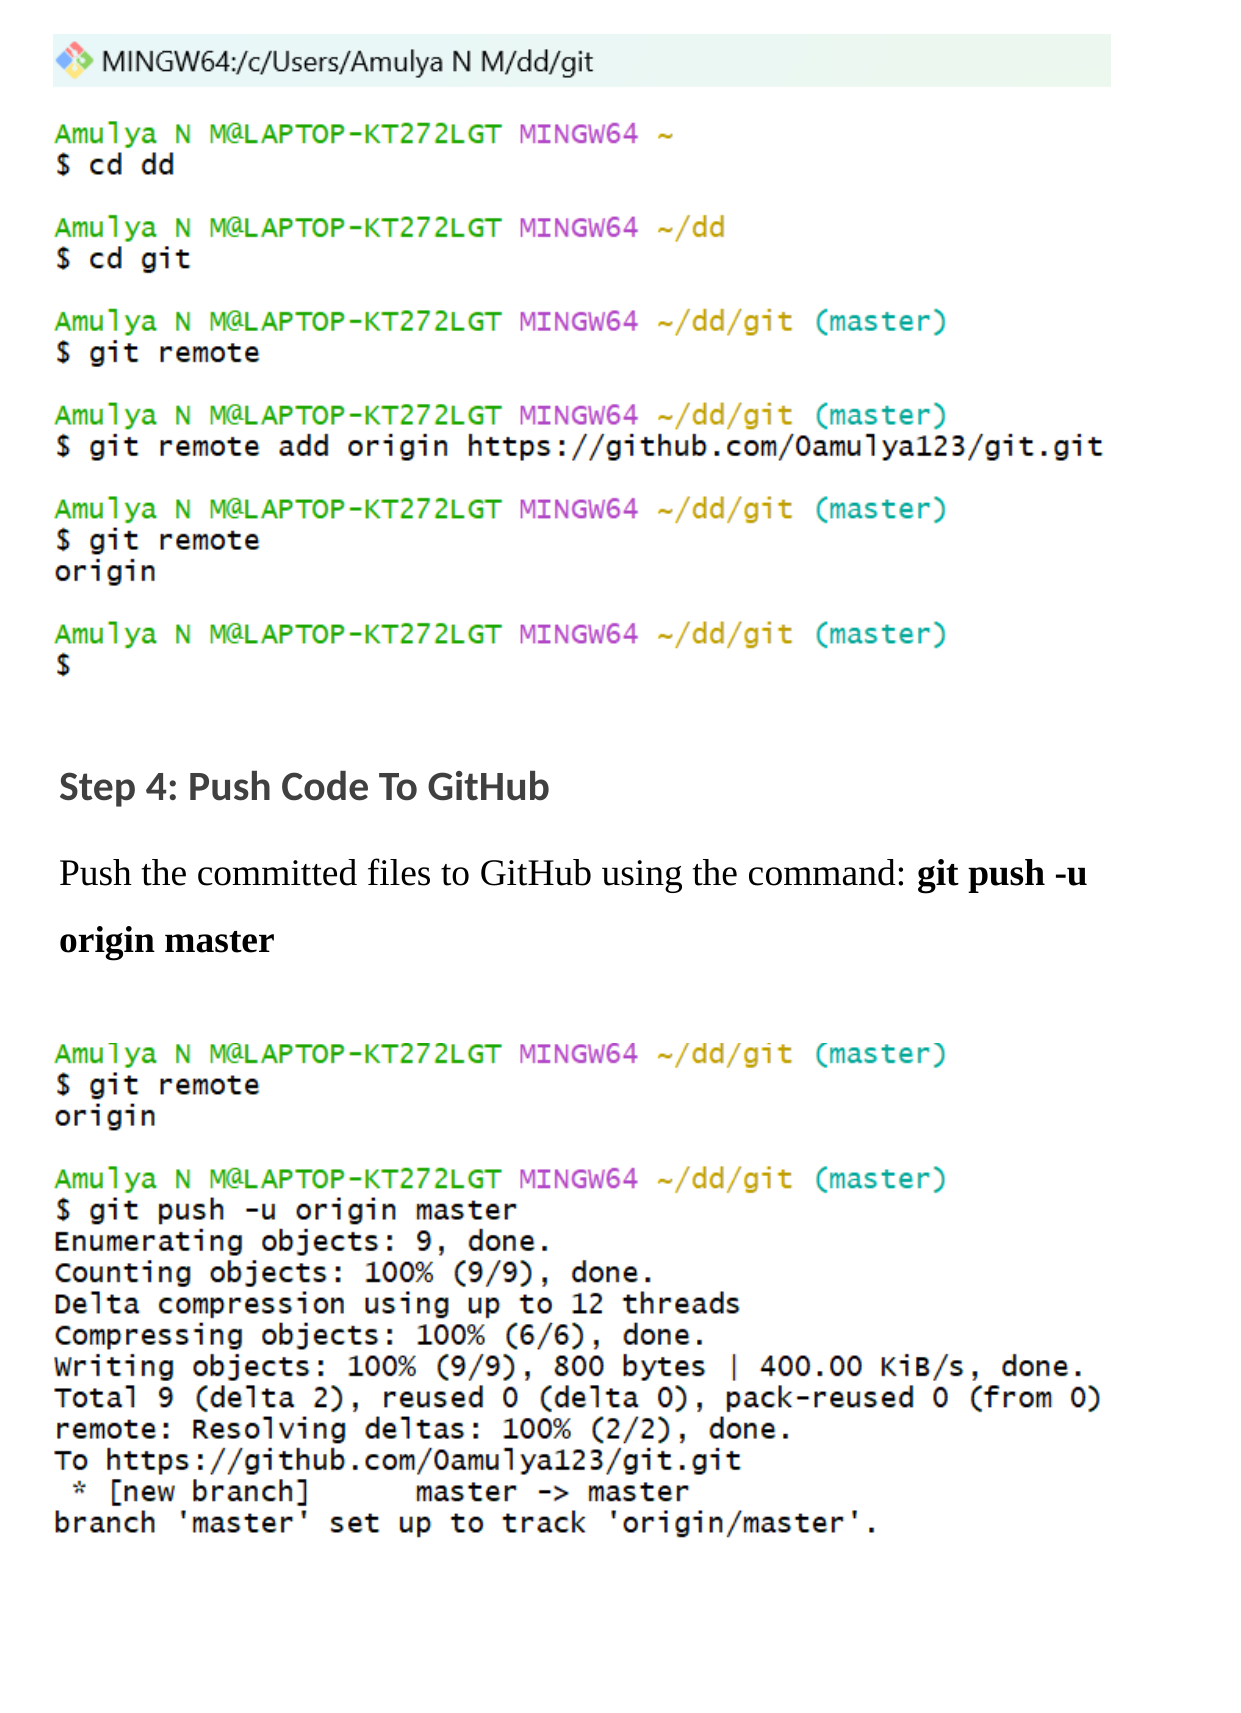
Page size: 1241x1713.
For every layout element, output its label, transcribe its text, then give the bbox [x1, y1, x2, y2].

picture [53, 33, 1111, 750]
text_box Step 4: Push Code To GitHub Push the committed files to GitHub using the command: git push -u origin master [44, 725, 1196, 968]
picture [53, 1043, 1145, 1564]
